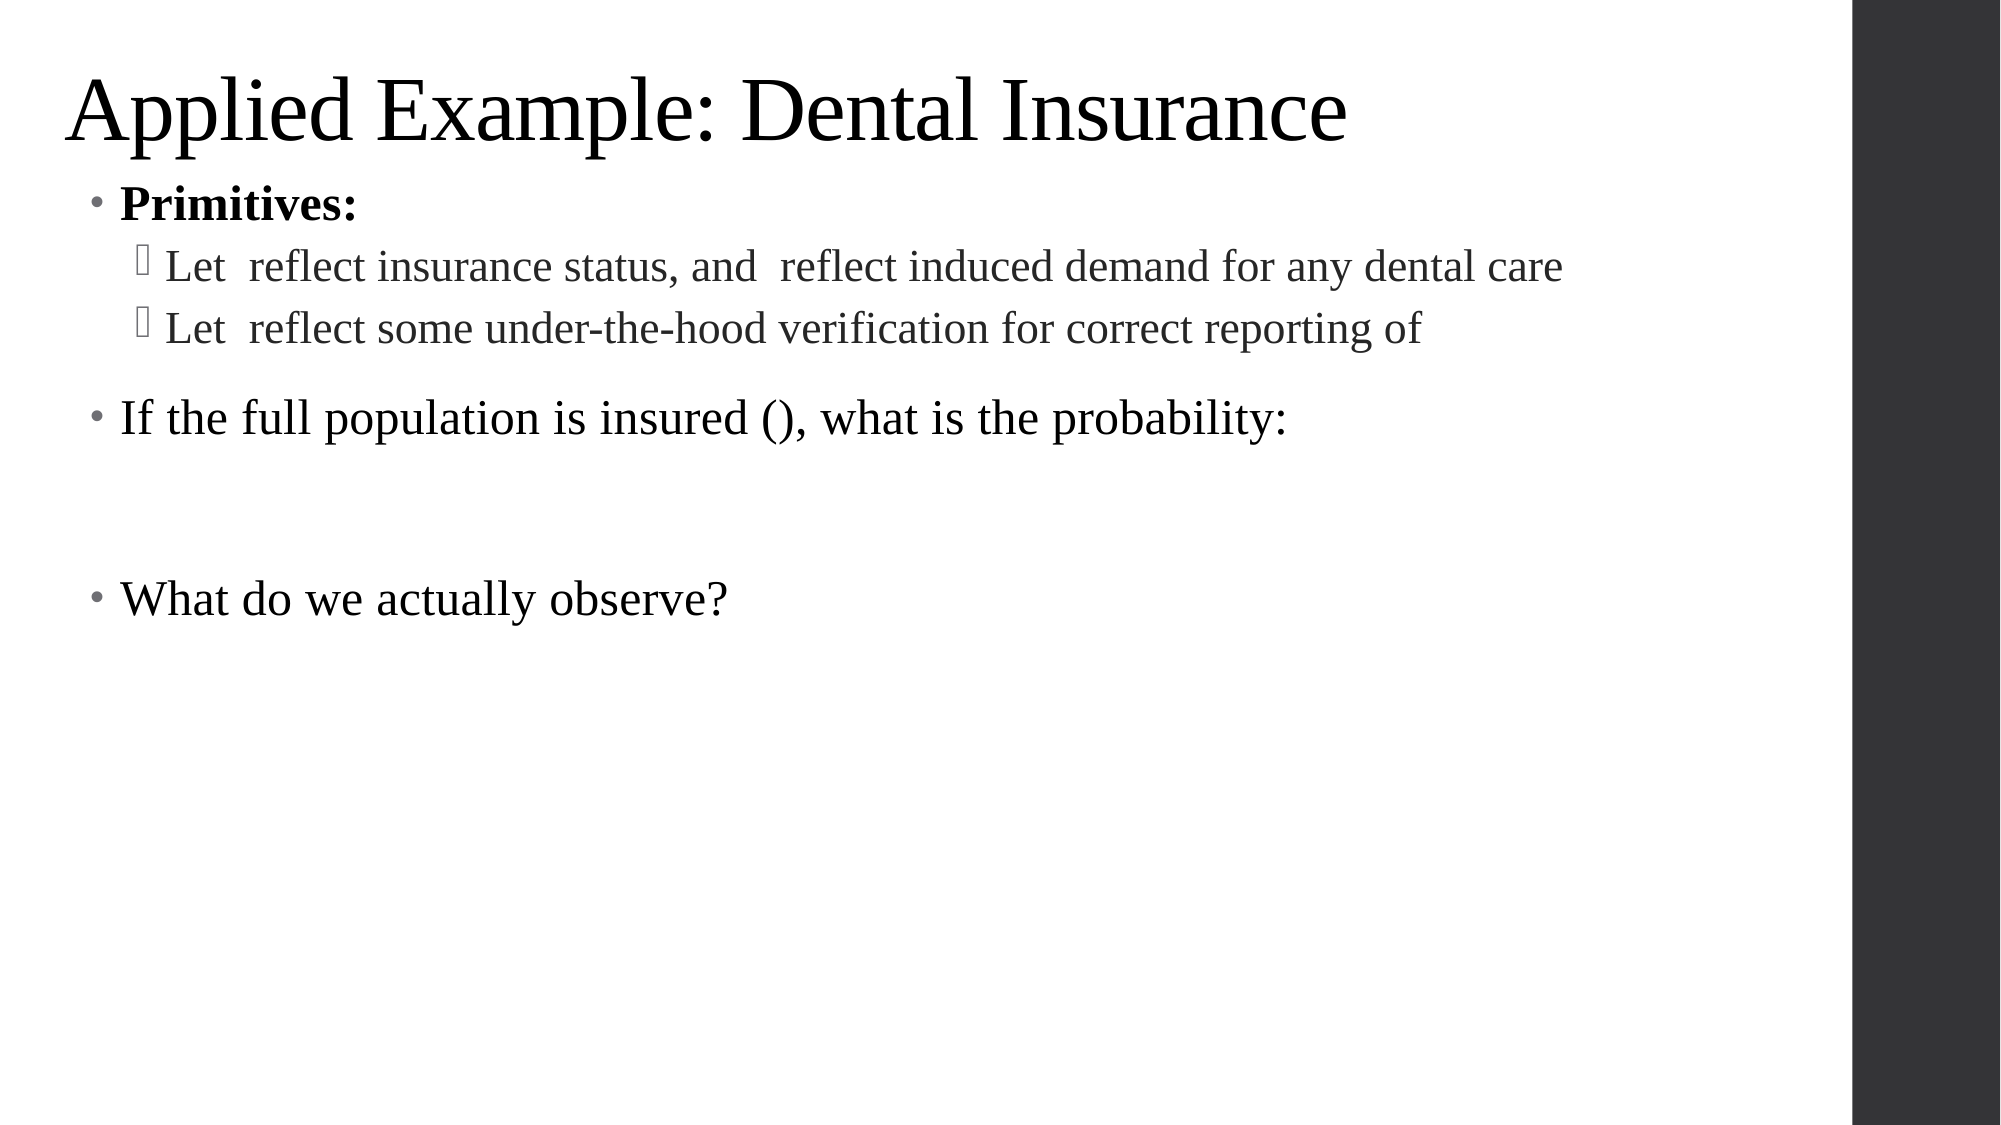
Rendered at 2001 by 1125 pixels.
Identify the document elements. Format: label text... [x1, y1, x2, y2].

title Applied Example: Dental Insurance [49, 0, 1775, 168]
